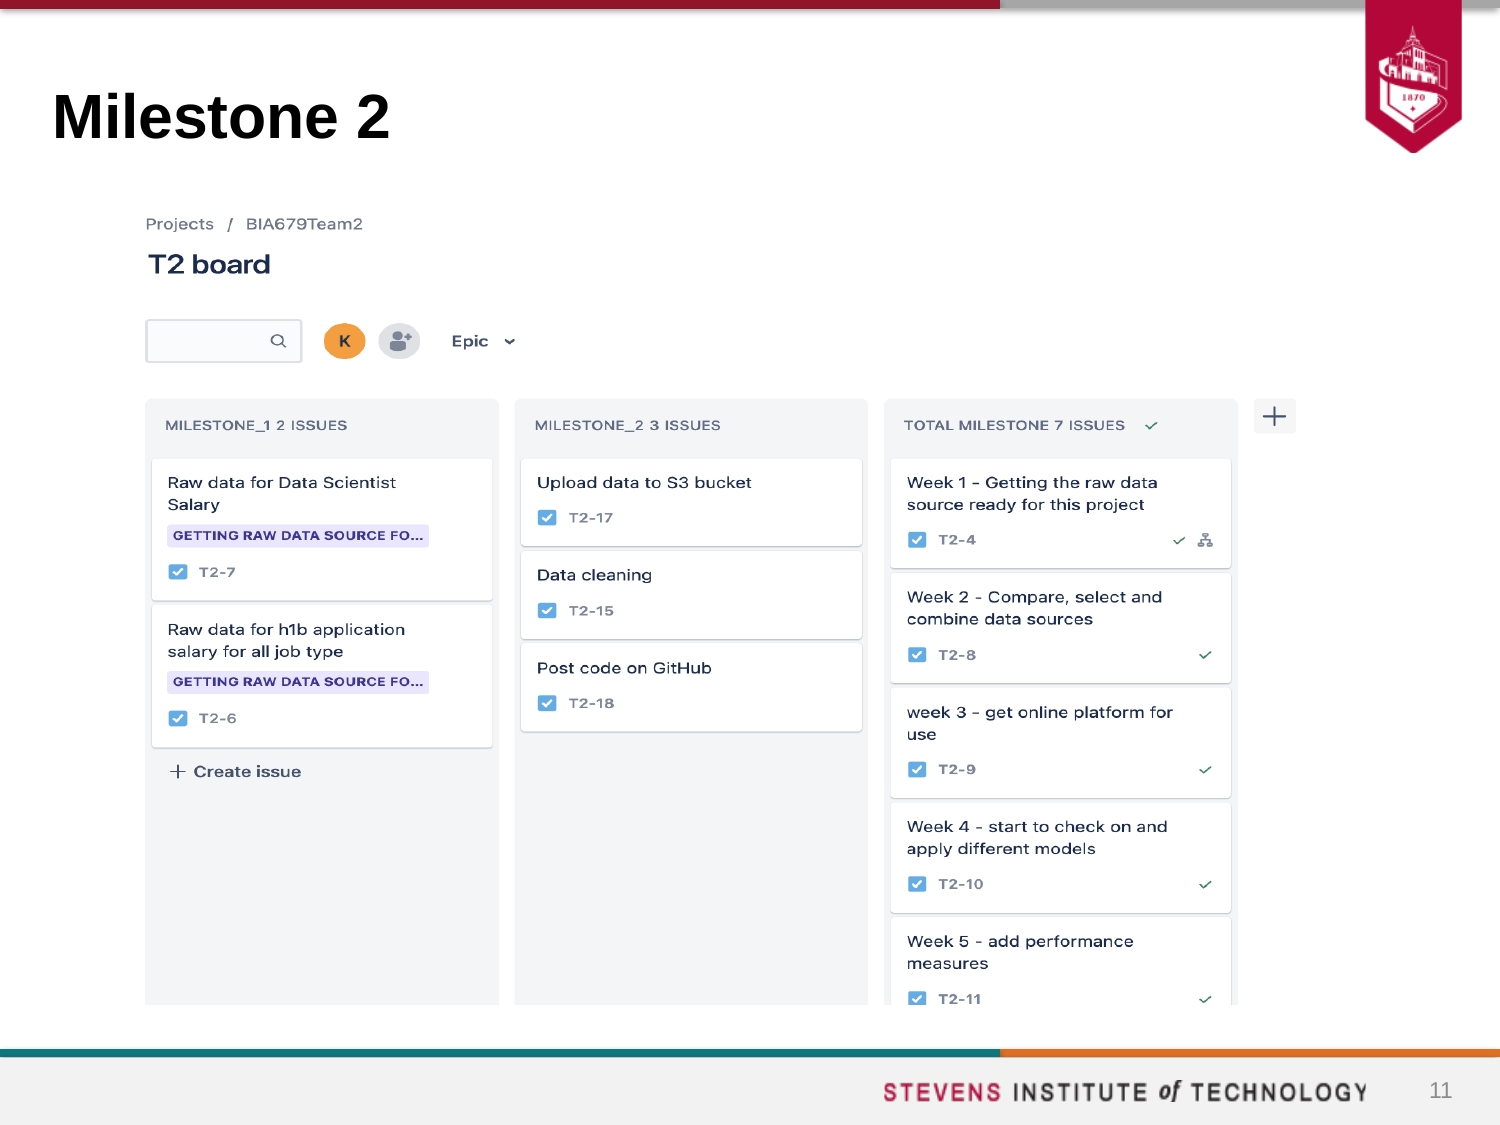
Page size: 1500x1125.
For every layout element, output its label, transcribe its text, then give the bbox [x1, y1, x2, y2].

picture [112, 198, 1388, 1006]
title Milestone 2 [37, 68, 1236, 157]
slide_number 11 [1401, 1059, 1481, 1120]
